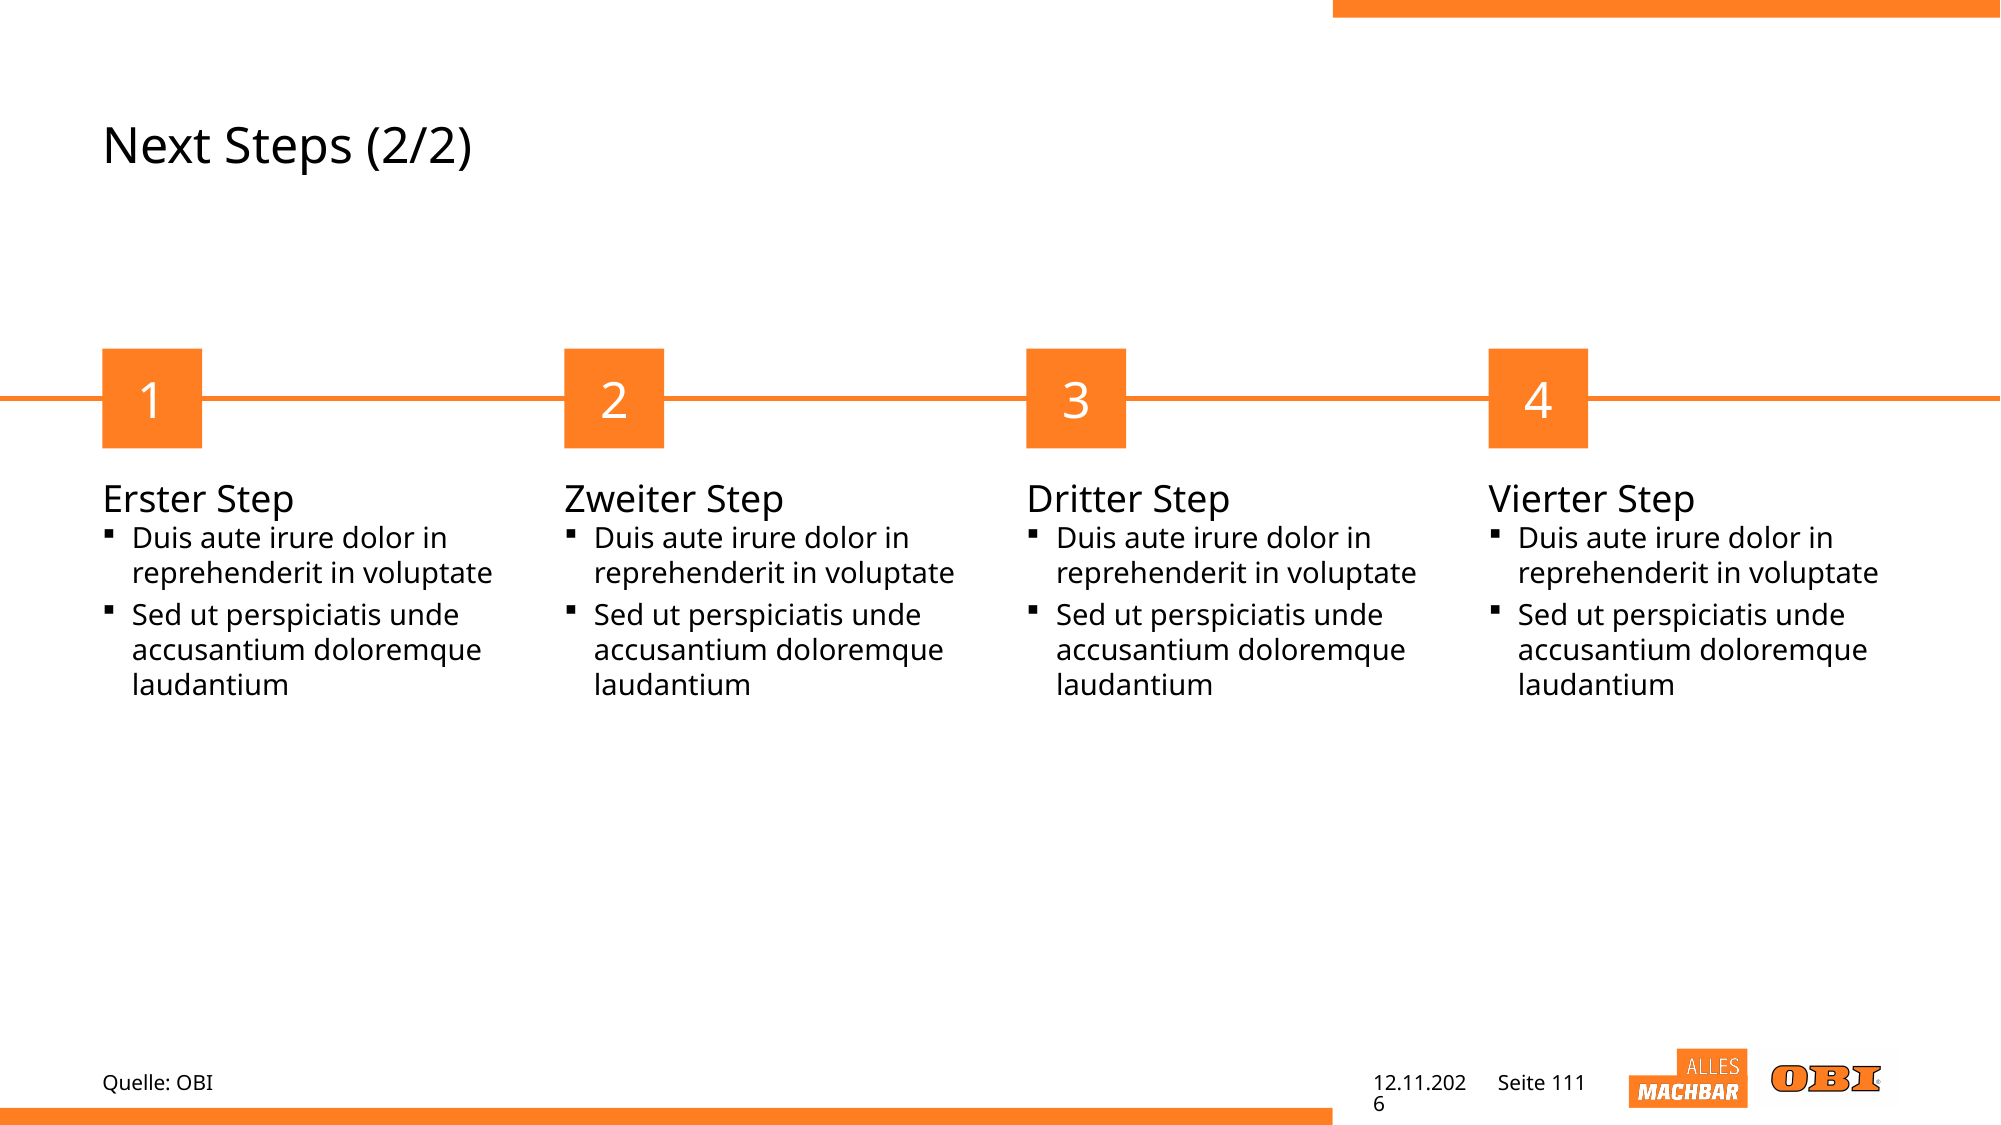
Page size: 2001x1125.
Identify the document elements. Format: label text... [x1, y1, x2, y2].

footer Quelle: OBI [102, 1071, 1271, 1097]
text_box Zweiter Step Duis aute irure dolor in reprehenderit in voluptate Sed ut perspiciatis unde accusantium doloremque laudantium [564, 474, 956, 701]
text_box Erster Step Duis aute irure dolor in reprehenderit in voluptate Sed ut perspiciatis unde accusantium doloremque laudantium [102, 474, 494, 701]
text_box 4 [1488, 348, 1589, 398]
title Next Steps (2/2) [102, 112, 1880, 174]
text_box Dritter Step Duis aute irure dolor in reprehenderit in voluptate Sed ut perspiciatis unde accusantium doloremque laudantium [1026, 474, 1418, 701]
text_box 2 [564, 399, 665, 449]
picture [1638, 1058, 1739, 1100]
text_box 4 [1488, 399, 1589, 449]
text_box 3 [1026, 348, 1127, 398]
text_box 1 [102, 399, 203, 449]
text_box 2 [564, 348, 665, 398]
picture [1754, 1048, 1898, 1107]
text_box 3 [1026, 399, 1127, 449]
slide_number Seite 111 [1497, 1071, 1588, 1097]
text_box 1 [102, 348, 203, 398]
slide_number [1373, 1071, 1475, 1097]
text_box Vierter Step Duis aute irure dolor in reprehenderit in voluptate Sed ut perspiciatis unde accusantium doloremque laudantium [1488, 474, 1880, 701]
